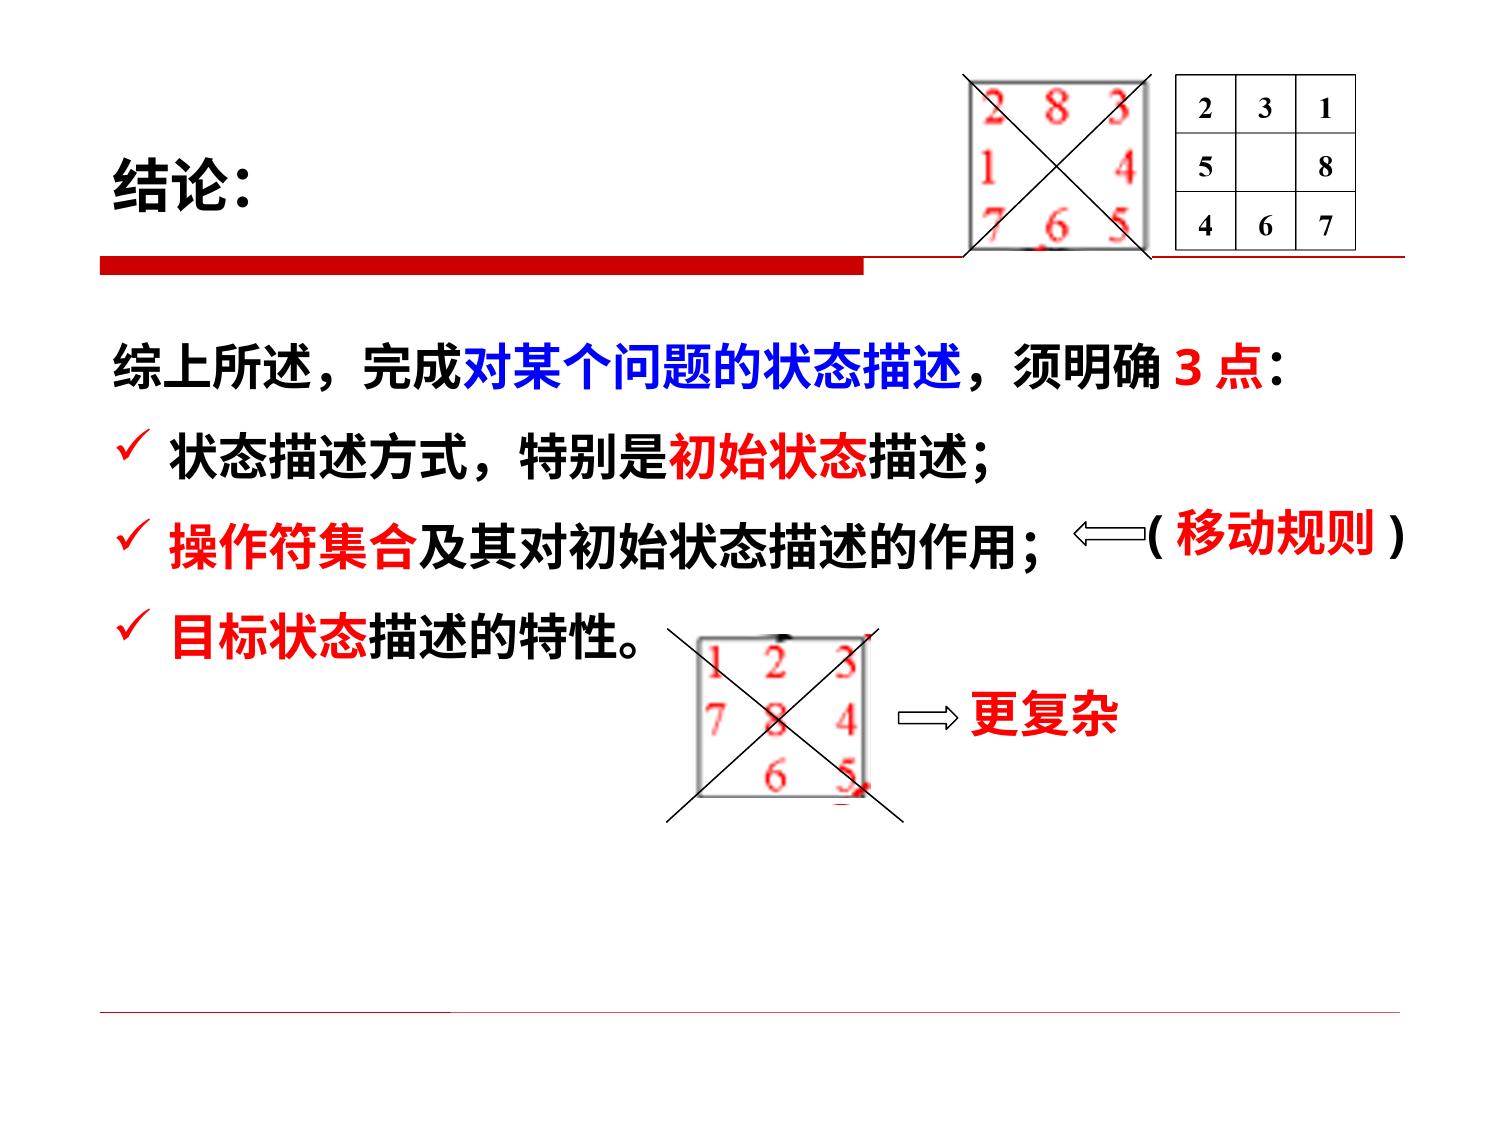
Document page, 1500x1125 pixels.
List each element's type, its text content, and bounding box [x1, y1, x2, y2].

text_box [1074, 501, 1412, 562]
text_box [666, 628, 1144, 823]
text_box 结论： [112, 149, 290, 220]
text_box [962, 74, 1356, 260]
text_box 综上所述，完成对某个问题的状态描述，须明确3点： 状态描述方式，特别是初始状态描述； 操作符集合及其对初始状态描述的作用； 目标状态描述的特性。 [112, 305, 1400, 666]
